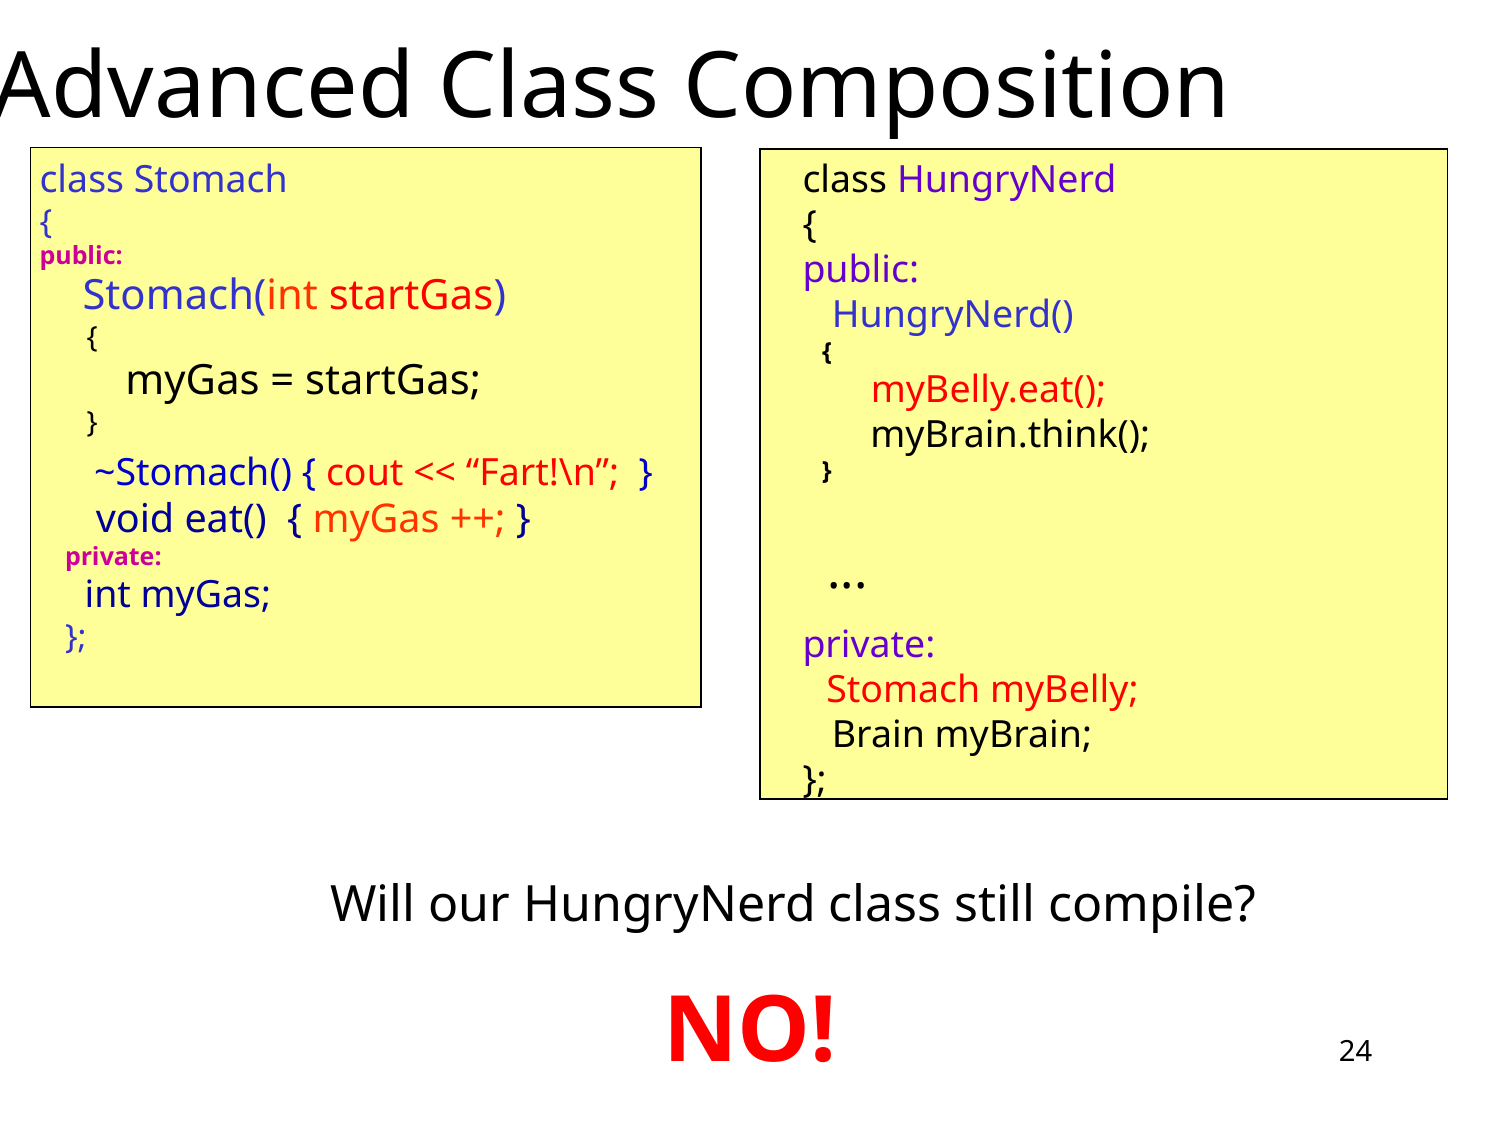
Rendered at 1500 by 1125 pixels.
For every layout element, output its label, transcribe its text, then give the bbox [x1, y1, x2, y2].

text_box NO! [648, 962, 852, 1088]
text_box Advanced Class Composition [0, 0, 1250, 175]
text_box Will our HungryNerd class still compile? [315, 864, 1272, 940]
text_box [759, 147, 1448, 815]
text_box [30, 147, 733, 708]
slide_number 24 [1074, 1025, 1388, 1100]
